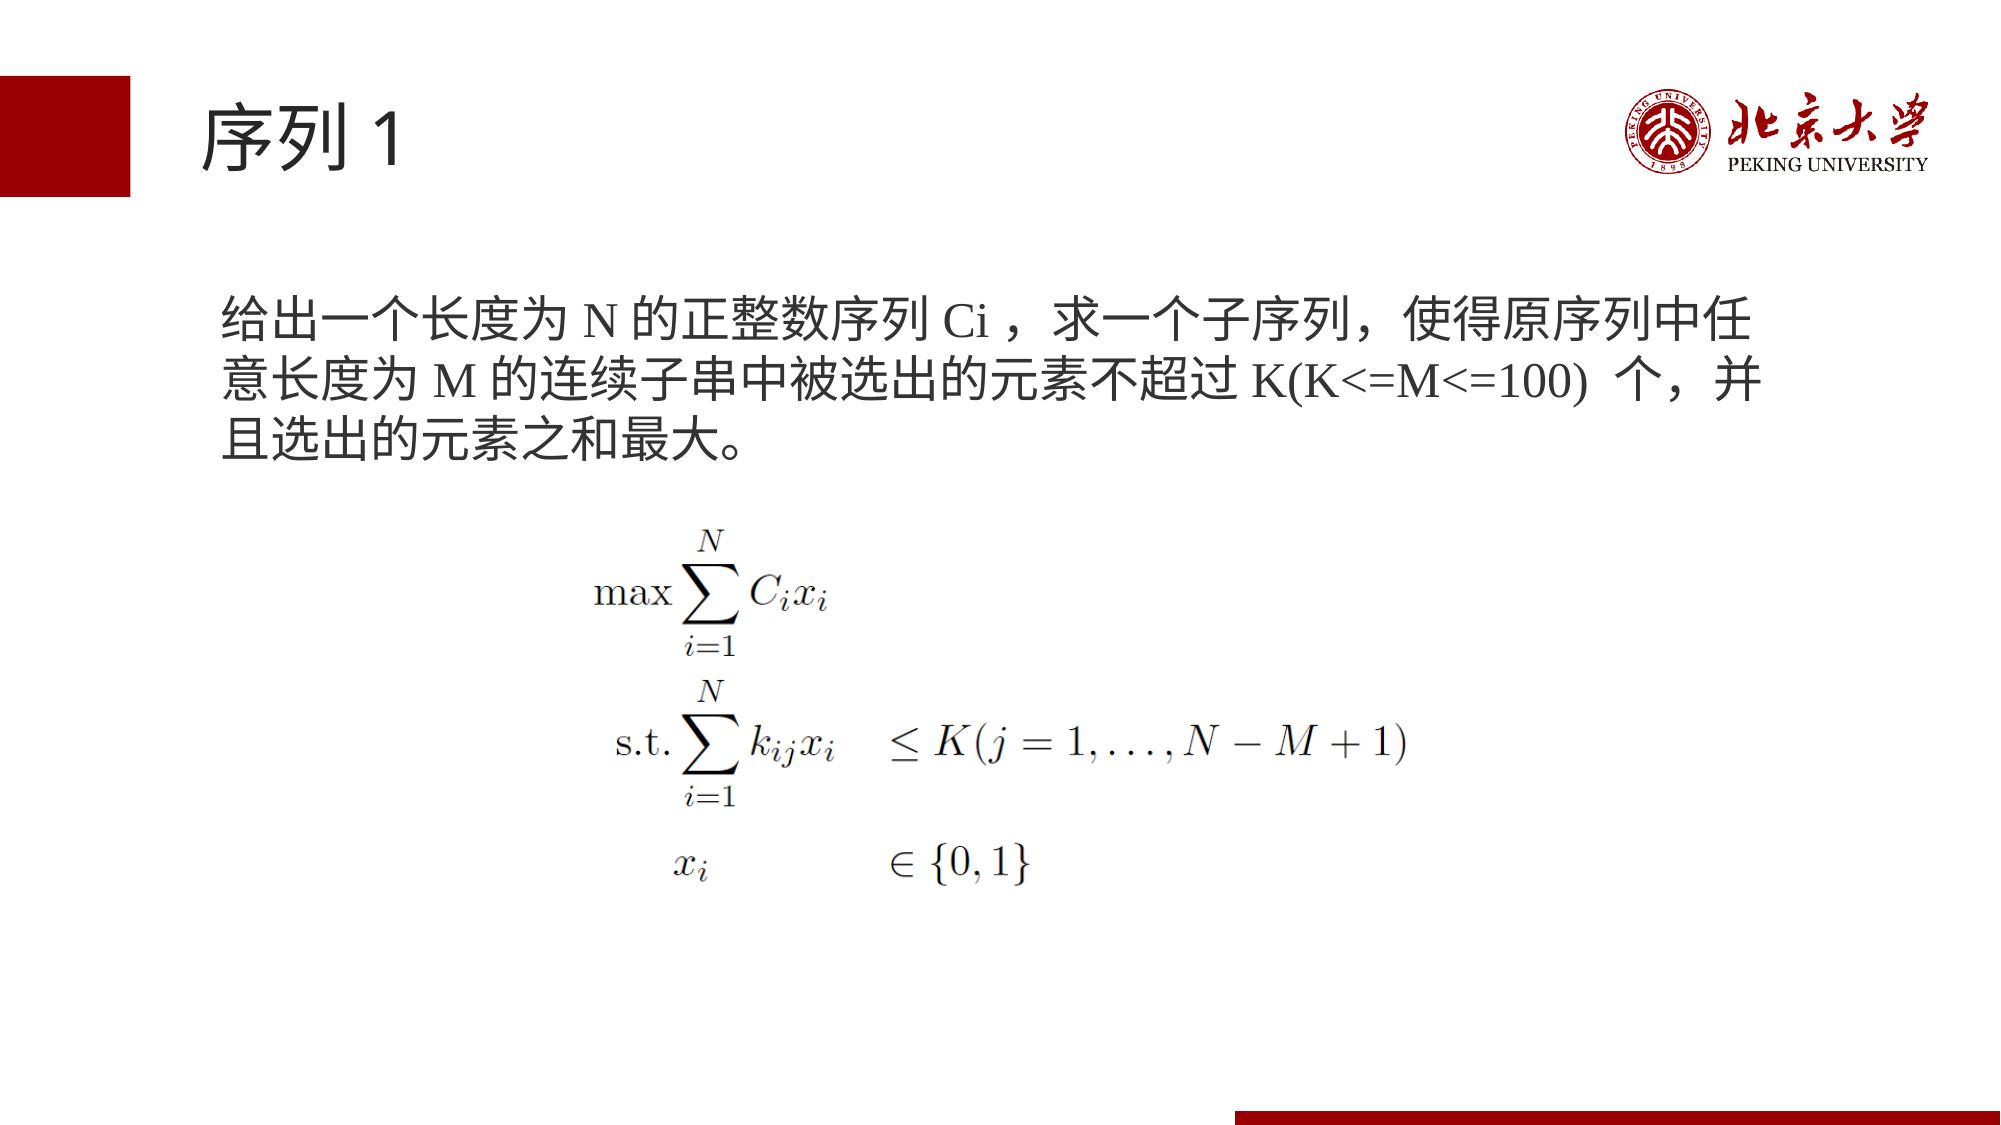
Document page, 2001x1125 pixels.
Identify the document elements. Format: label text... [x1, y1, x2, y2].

text_box 给出一个长度为N的正整数序列Ci，求一个子序列，使得原序列中任意长度为M的连续子串中被选出的元素不超过K(K<=M<=100) 个，并且选出的元素之和最大。 [205, 280, 1795, 475]
text_box [1235, 1111, 2000, 1125]
text_box 序列1 [186, 83, 752, 189]
picture [1625, 89, 1928, 174]
picture [567, 515, 1433, 917]
text_box [0, 75, 131, 197]
